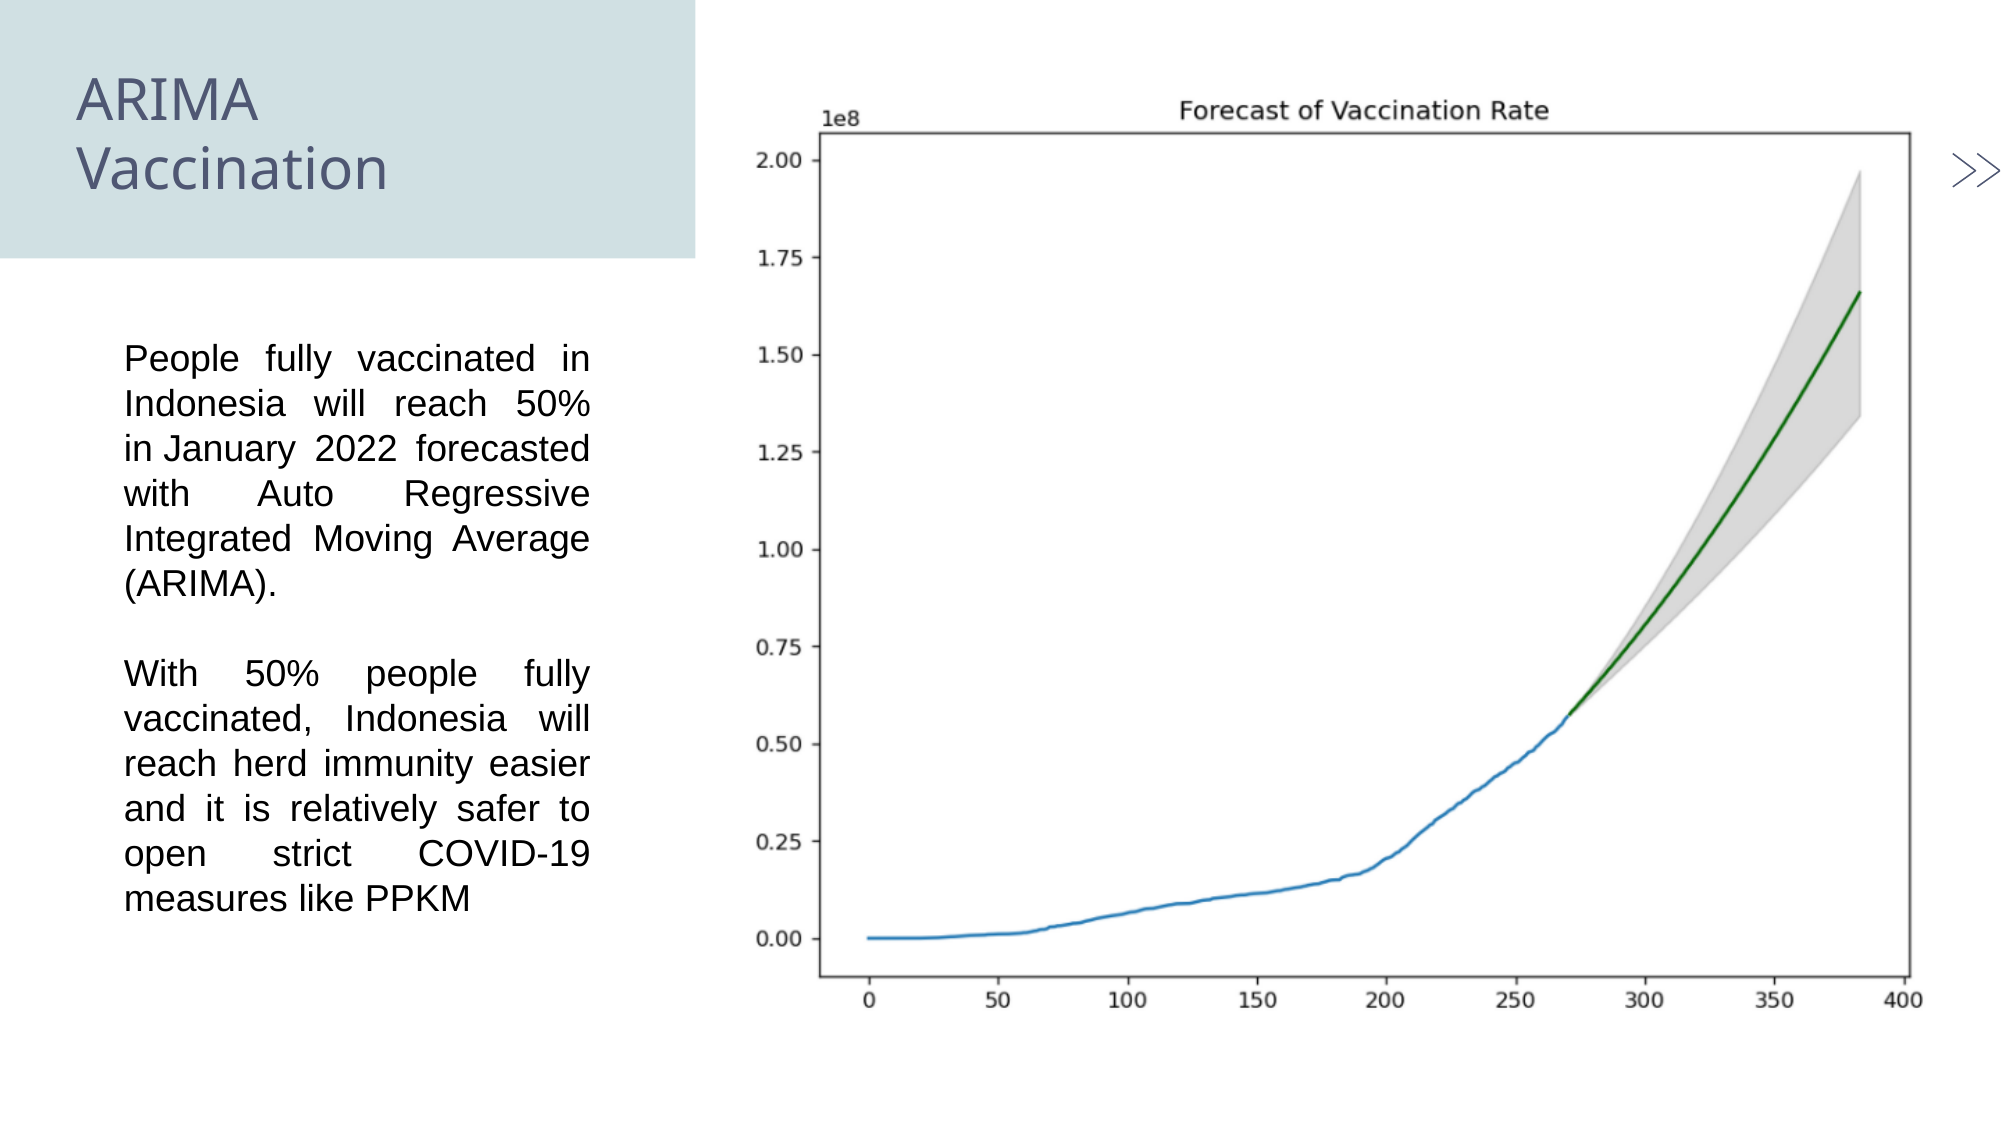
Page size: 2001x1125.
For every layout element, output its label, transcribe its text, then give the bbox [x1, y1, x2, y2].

picture [729, 90, 1952, 1033]
text_box People fully vaccinated in Indonesia will reach 50% in January 2022 forecasted with Auto Regressive Integrated Moving Average (ARIMA). With 50% people fully vaccinated, Indonesia will reach herd immunity easier and it is relatively safer to open strict COVID-19 measures like PPKM [103, 314, 611, 952]
title ARIMA Vaccination [61, 38, 1750, 225]
